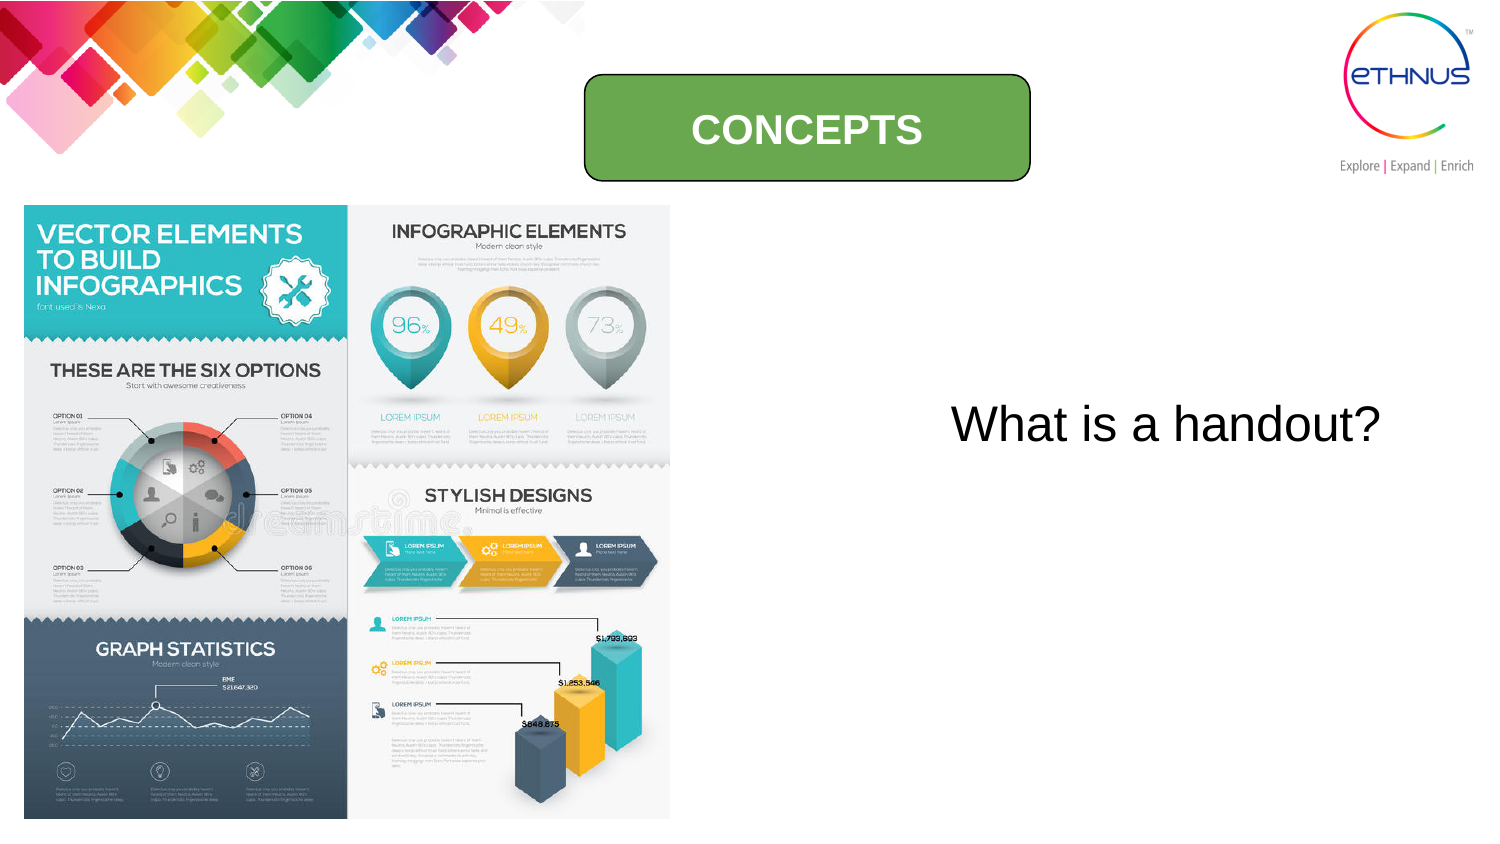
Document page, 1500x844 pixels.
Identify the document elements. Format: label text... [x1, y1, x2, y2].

picture [1327, 0, 1500, 182]
text_box What is a handout? [917, 382, 1416, 461]
picture [24, 205, 670, 819]
picture [0, 1, 585, 154]
text_box CONCEPTS [584, 74, 1031, 181]
